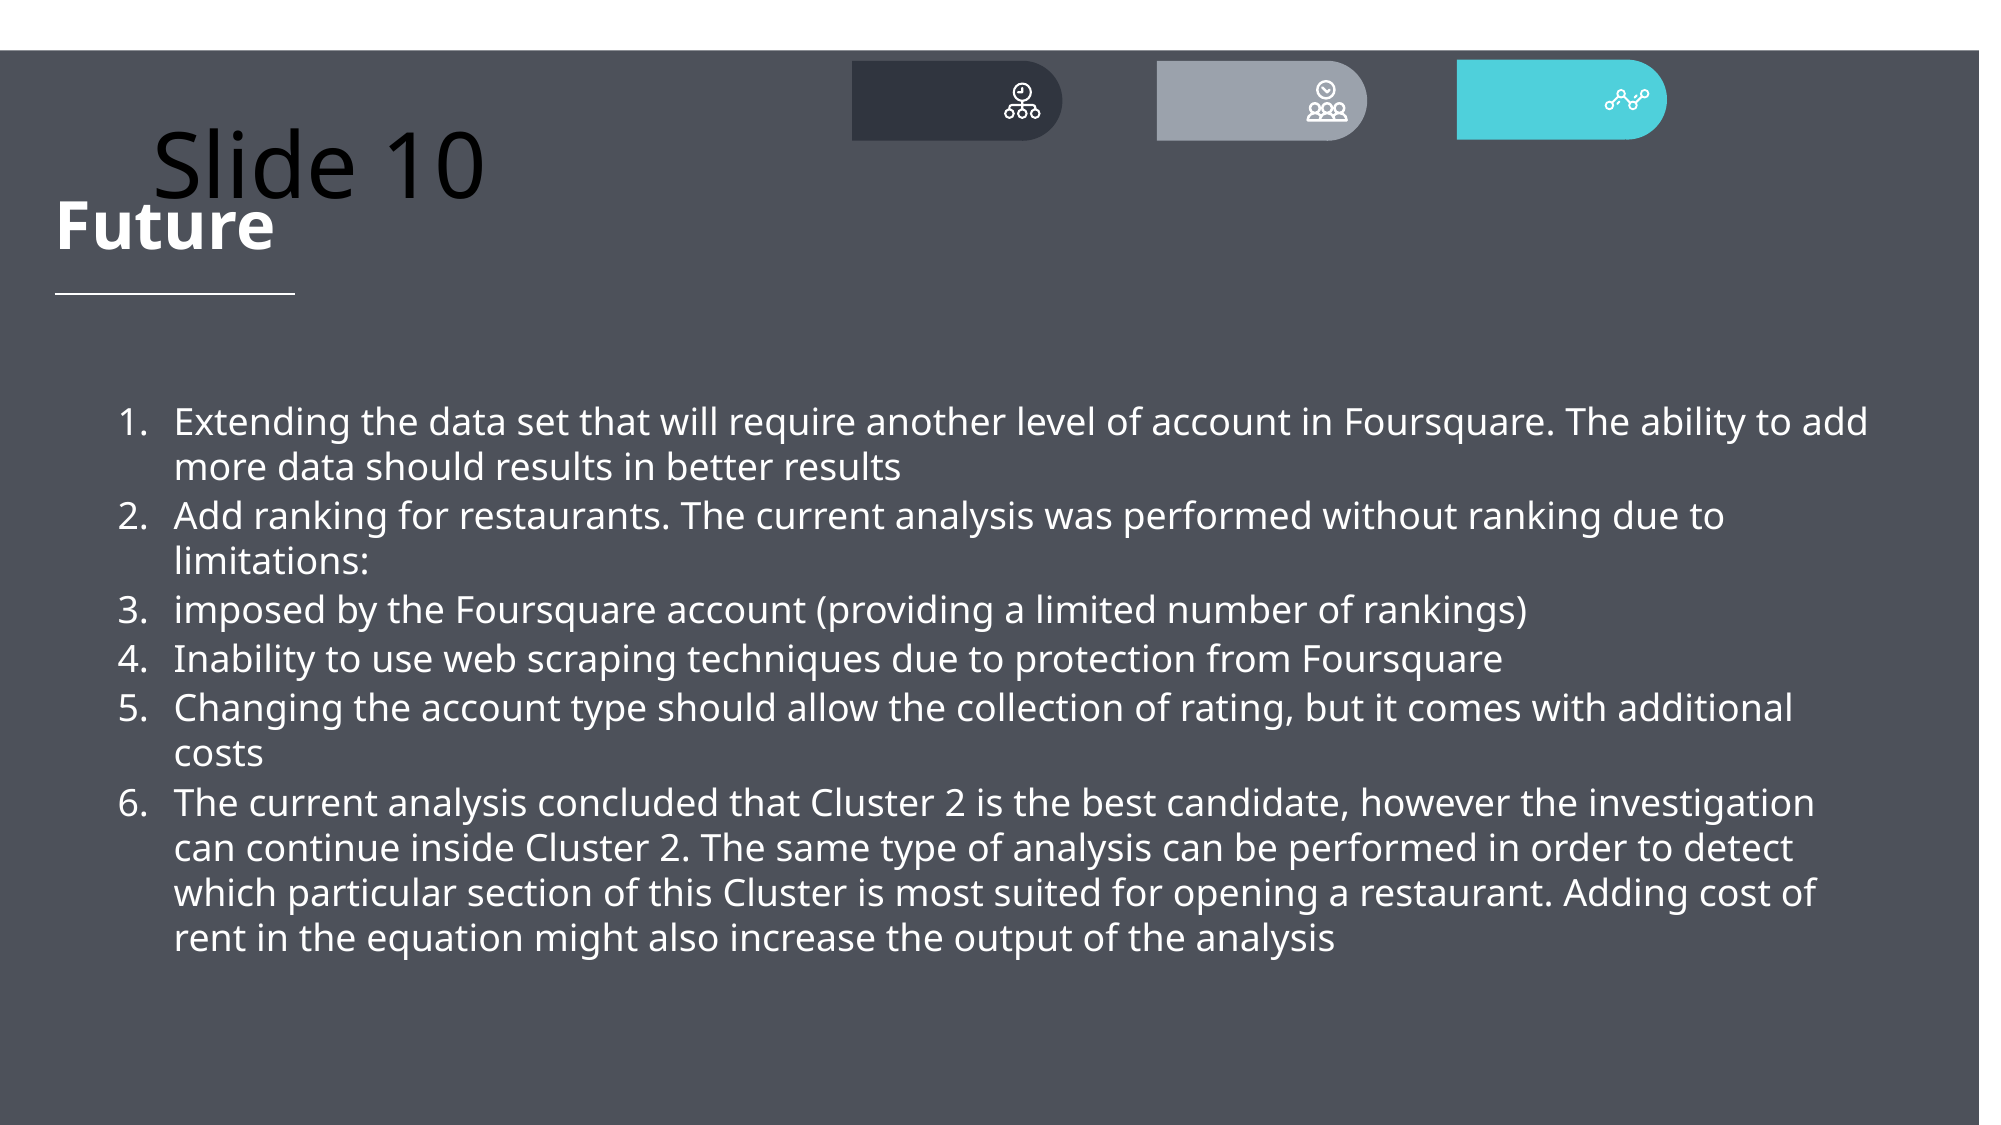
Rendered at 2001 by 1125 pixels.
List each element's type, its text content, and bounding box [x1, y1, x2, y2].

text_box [1156, 60, 1368, 141]
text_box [1456, 59, 1668, 140]
text_box Extending the data set that will require another level of account in Foursquare. The ability to add more data should results in better results Add ranking for restaurants. The current analysis was performed without ranking due to limitations: imposed by the Foursquare account (providing a limited number of rankings) Inability to use web scraping techniques due to protection from Foursquare Changing the account type should allow the collection of rating, but it comes with additional costs The current analysis concluded that Cluster 2 is the best candidate, however the investigation can continue inside Cluster 2. The same type of analysis can be performed in order to detect which particular section of this Cluster is most suited for opening a restaurant. Adding cost of rent in the equation might also increase the output of the analysis [42, 397, 1873, 959]
title Slide 10 [137, 59, 1863, 278]
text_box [852, 60, 1063, 141]
text_box [0, 49, 1980, 1125]
text_box Future [54, 183, 137, 264]
